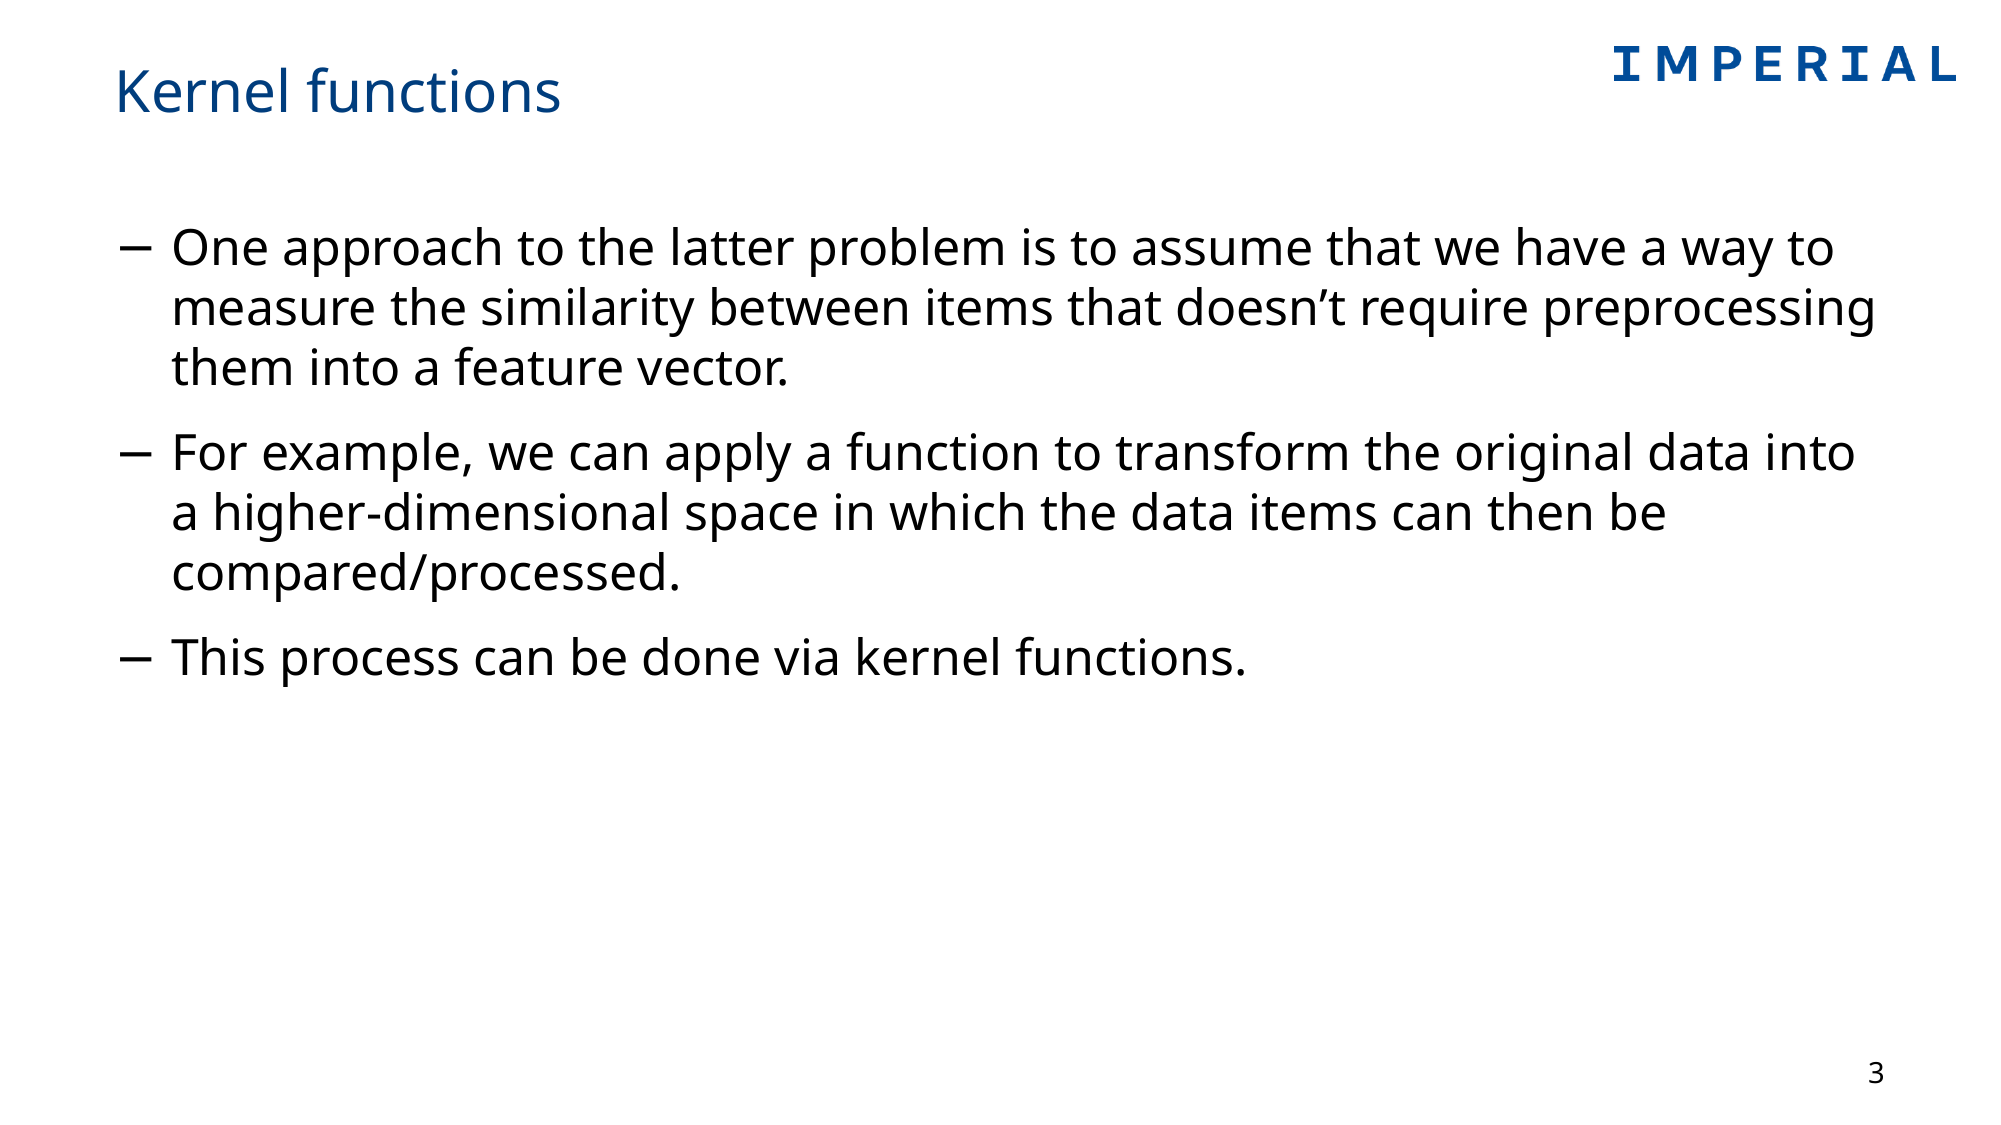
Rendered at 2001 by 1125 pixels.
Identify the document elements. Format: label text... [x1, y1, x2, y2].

picture [1900, 46, 1956, 81]
title Kernel functions [99, 0, 1900, 184]
slide_number 3 [1433, 1046, 1901, 1103]
list One approach to the latter problem is to assume that we have a way to measure the similarity between items that doesn’t require preprocessing them into a feature vector. For example, we can apply a function to transform the original data into a higher-dimensional space in which the data items can then be compared/processed. This process can be done via kernel functions. [99, 208, 1900, 1024]
